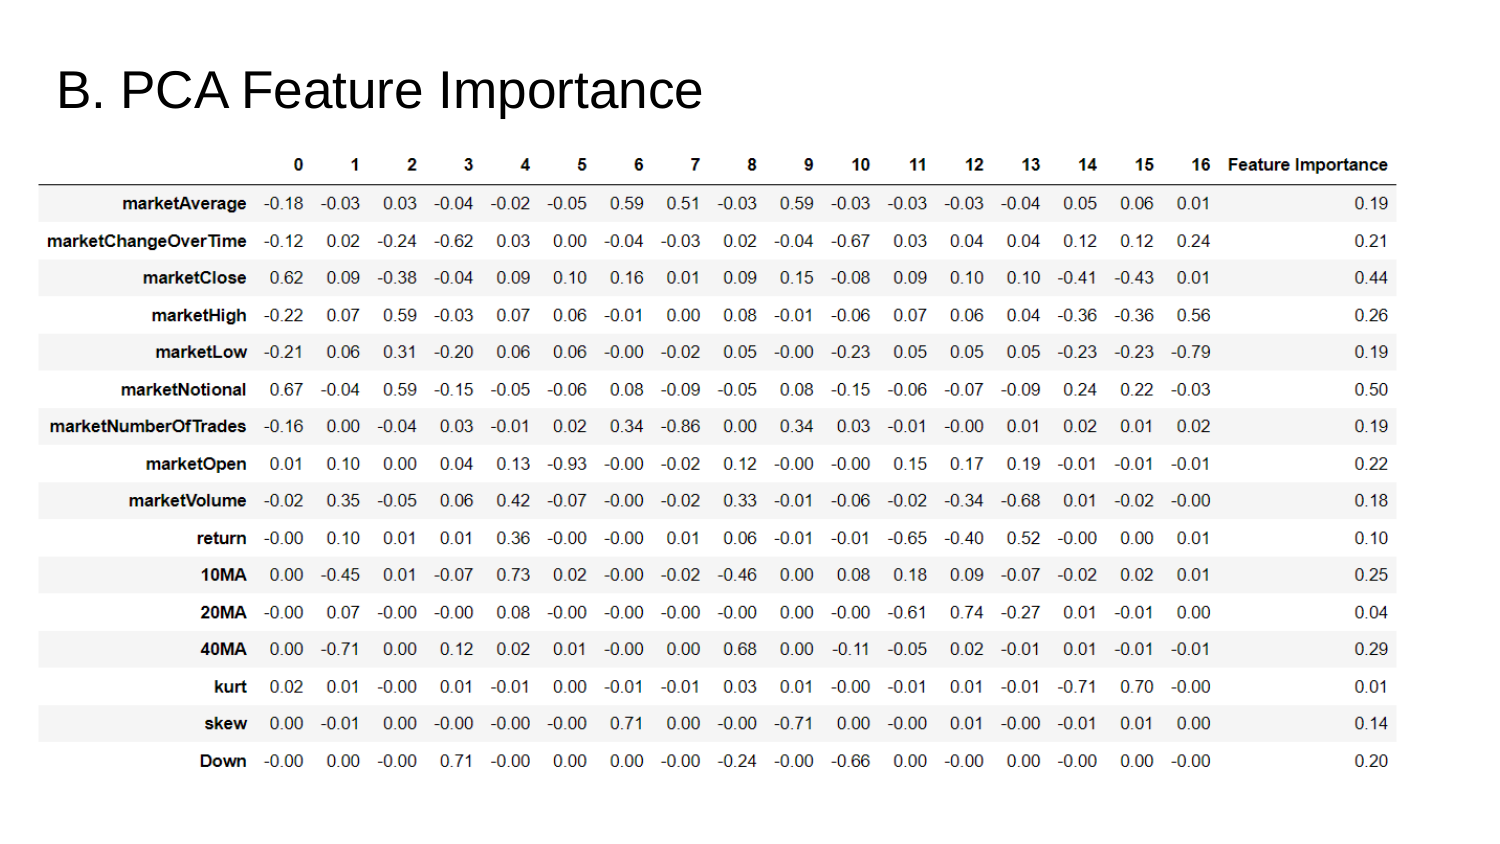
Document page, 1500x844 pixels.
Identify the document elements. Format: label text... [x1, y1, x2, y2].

title B. PCA Feature Importance [41, 40, 1439, 133]
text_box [27, 134, 1453, 791]
